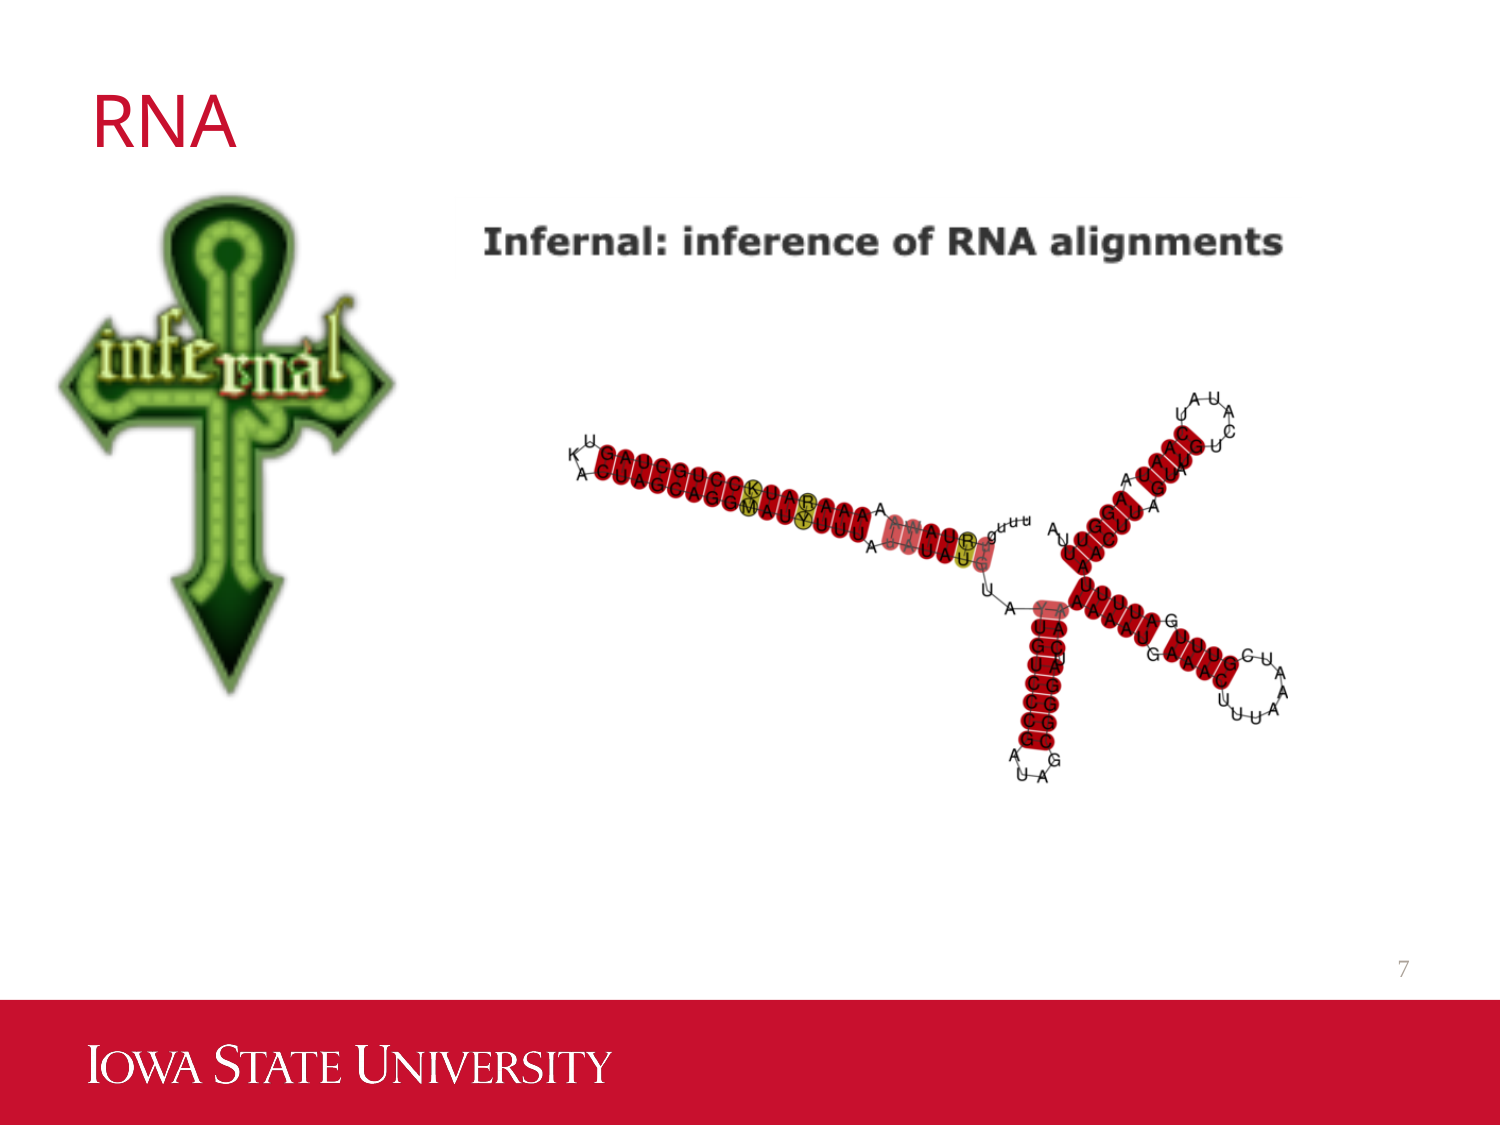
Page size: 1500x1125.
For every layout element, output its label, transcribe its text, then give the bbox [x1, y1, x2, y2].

picture [453, 196, 1303, 279]
picture [562, 306, 1288, 878]
picture [87, 1044, 613, 1088]
picture [49, 187, 407, 708]
slide_number 7 [1074, 937, 1425, 998]
title RNA [74, 24, 1351, 213]
